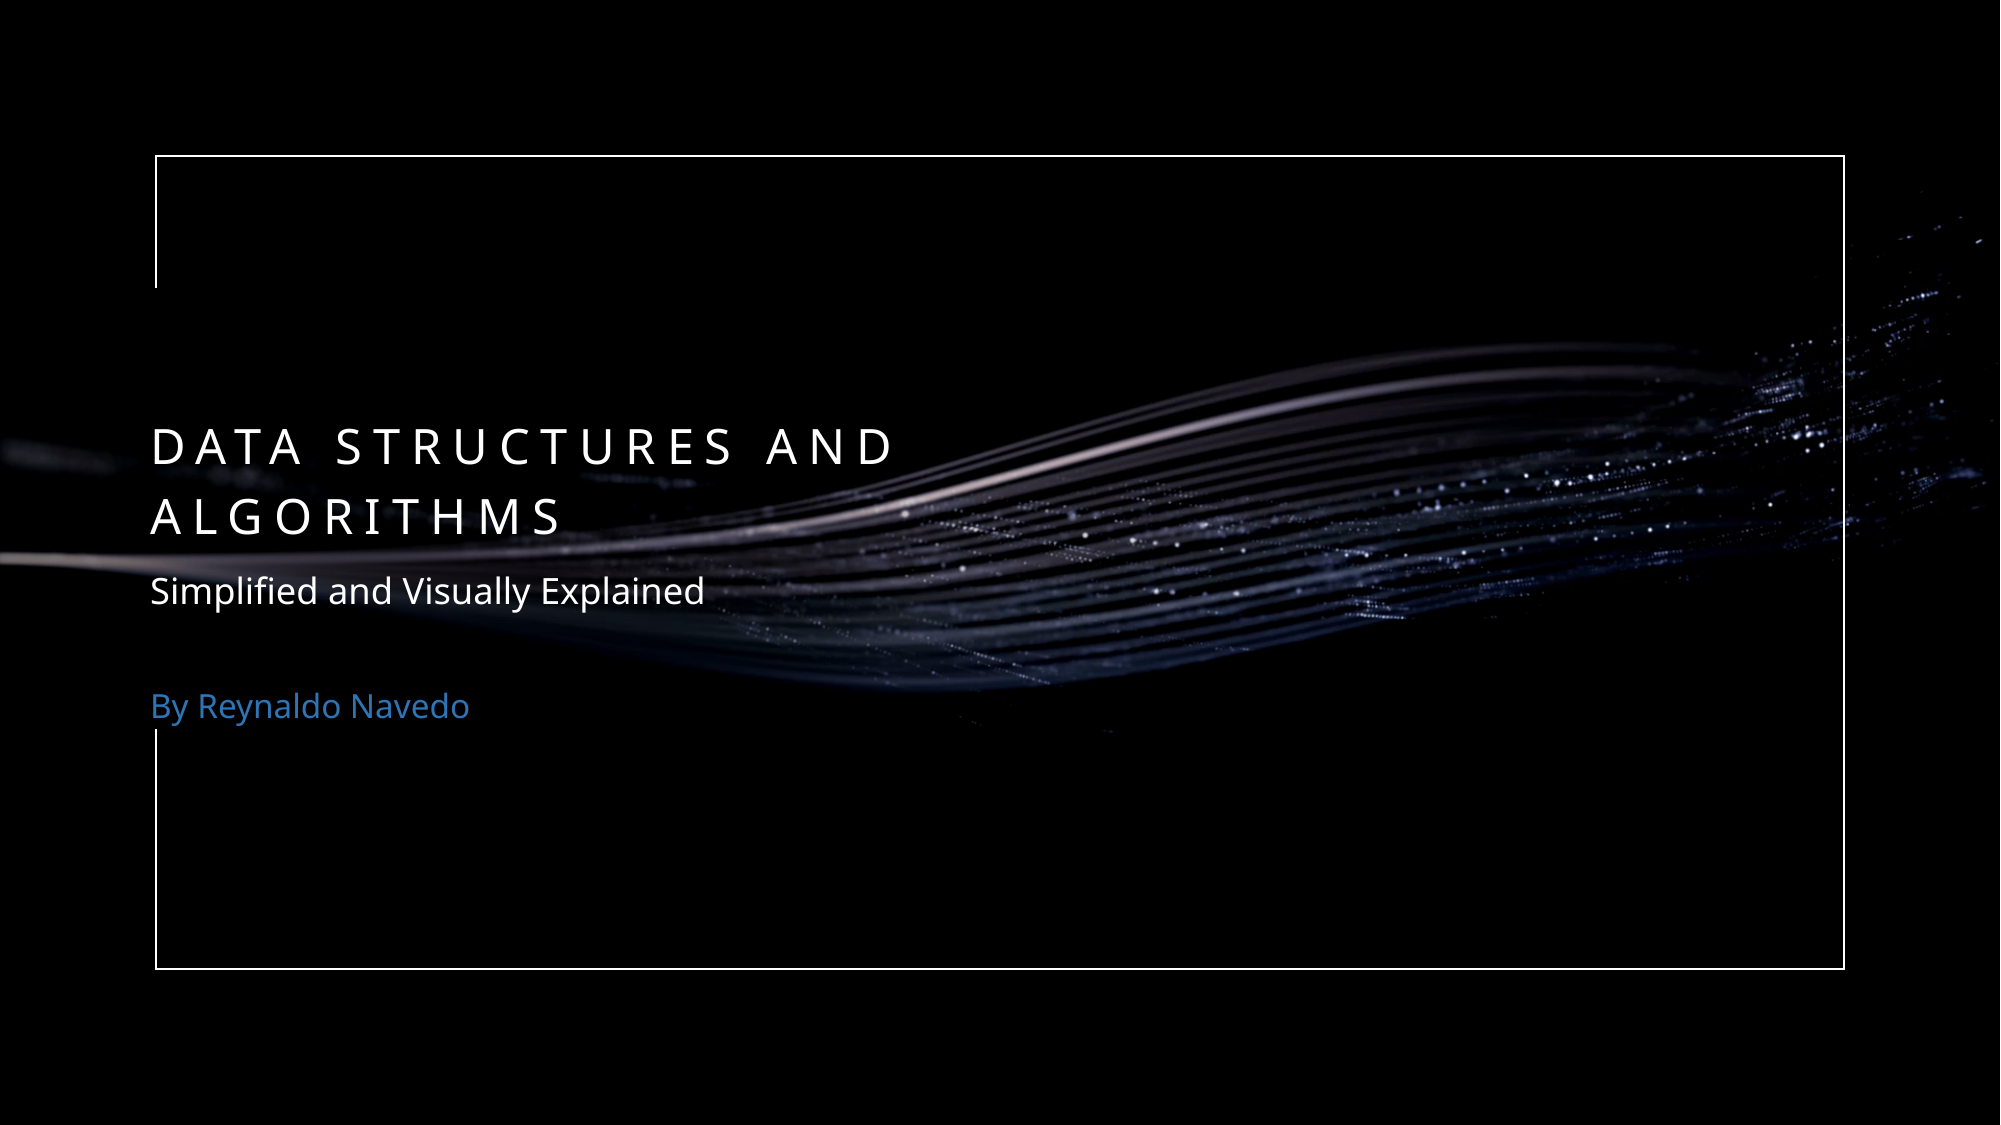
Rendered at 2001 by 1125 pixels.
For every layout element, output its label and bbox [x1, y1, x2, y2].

text_box [0, 0, 2000, 1125]
